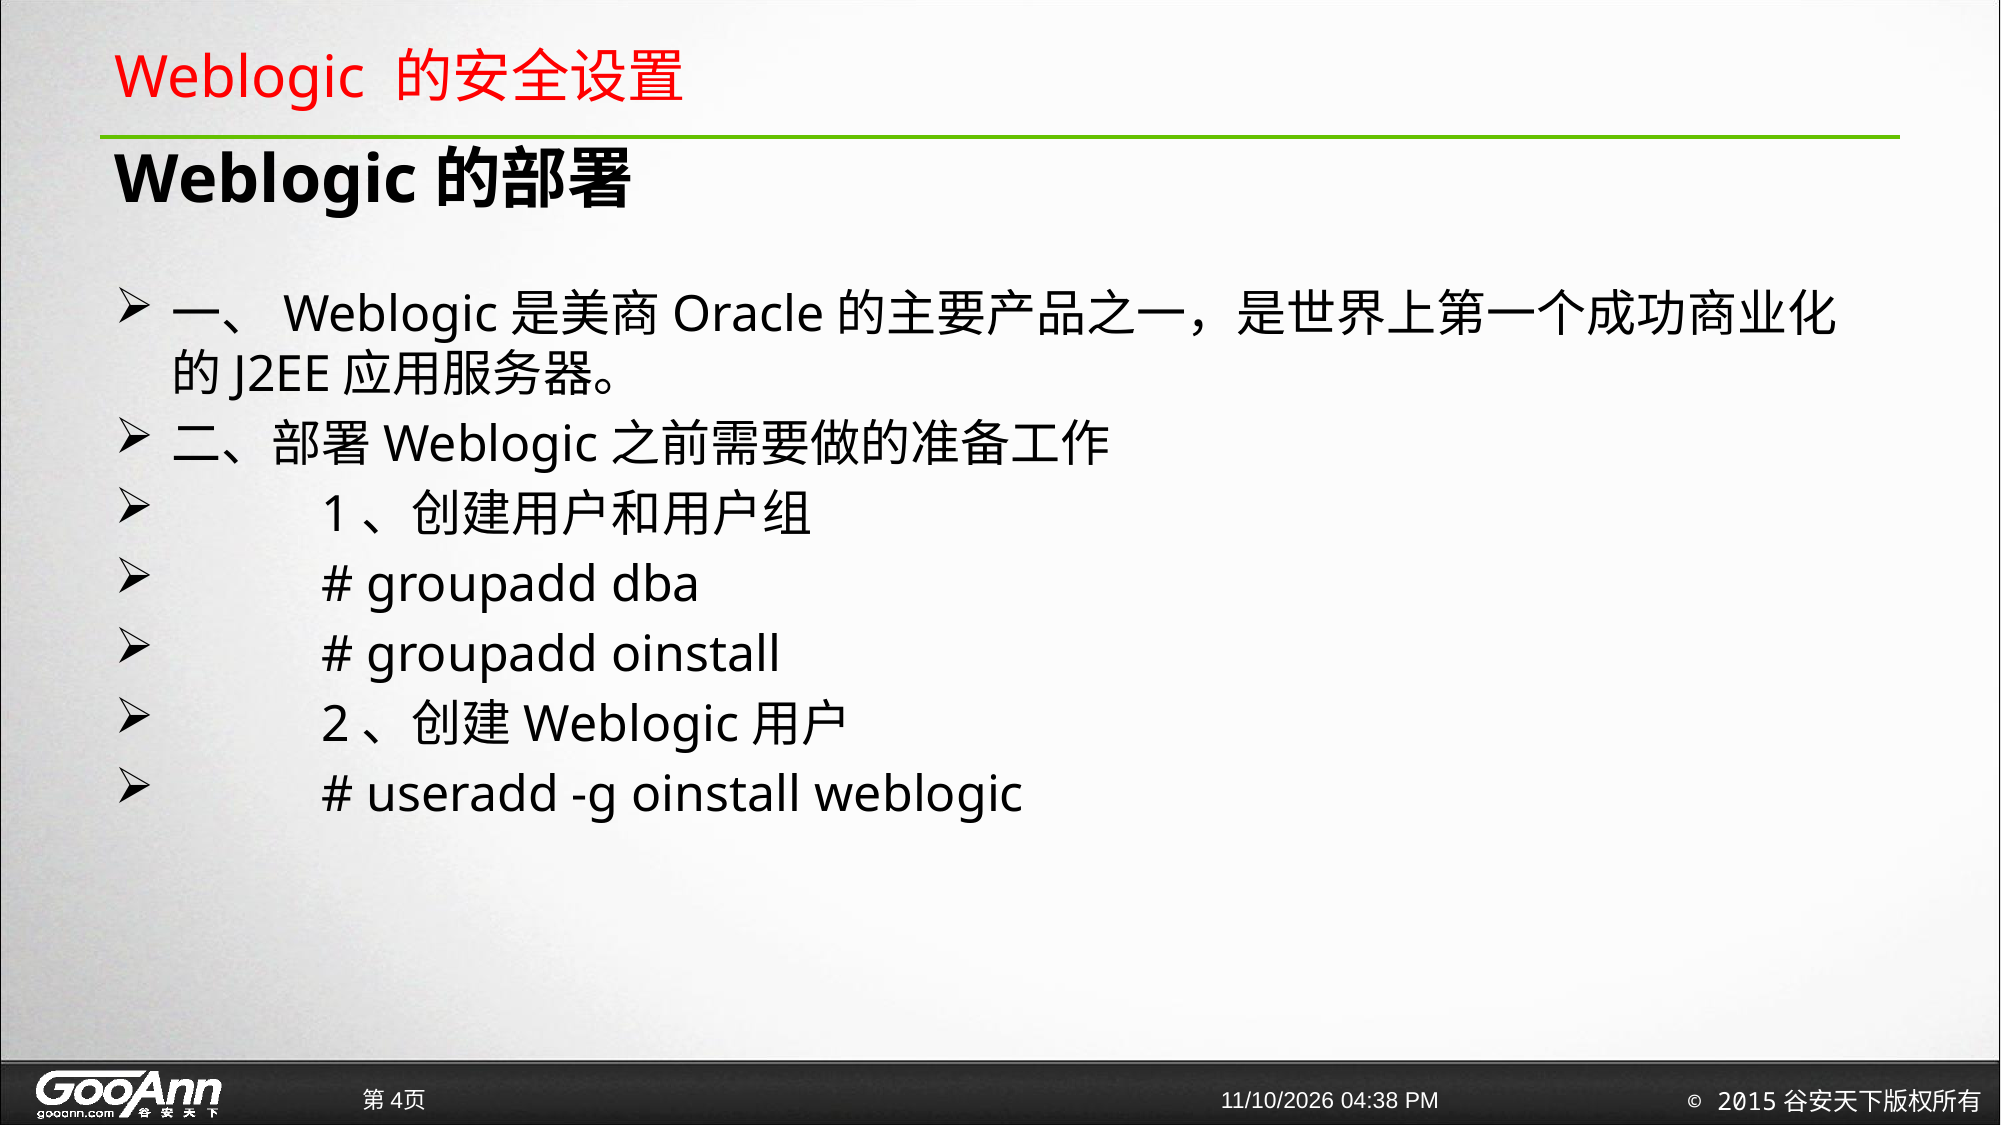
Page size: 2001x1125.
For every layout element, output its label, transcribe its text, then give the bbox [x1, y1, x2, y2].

list Weblogic的部署 一、Weblogic是美商Oracle的主要产品之一，是世界上第一个成功商业化的J2EE应用服务器。 二、部署Weblogic之前需要做的准备工作 1、创建用户和用户组 # groupadd dba # groupadd oinstall 2、创建Weblogic用户 # useradd -g oinstall weblogic [99, 160, 1900, 1005]
title Weblogic 的安全设置 [99, 45, 1900, 126]
picture [0, 0, 2001, 1125]
